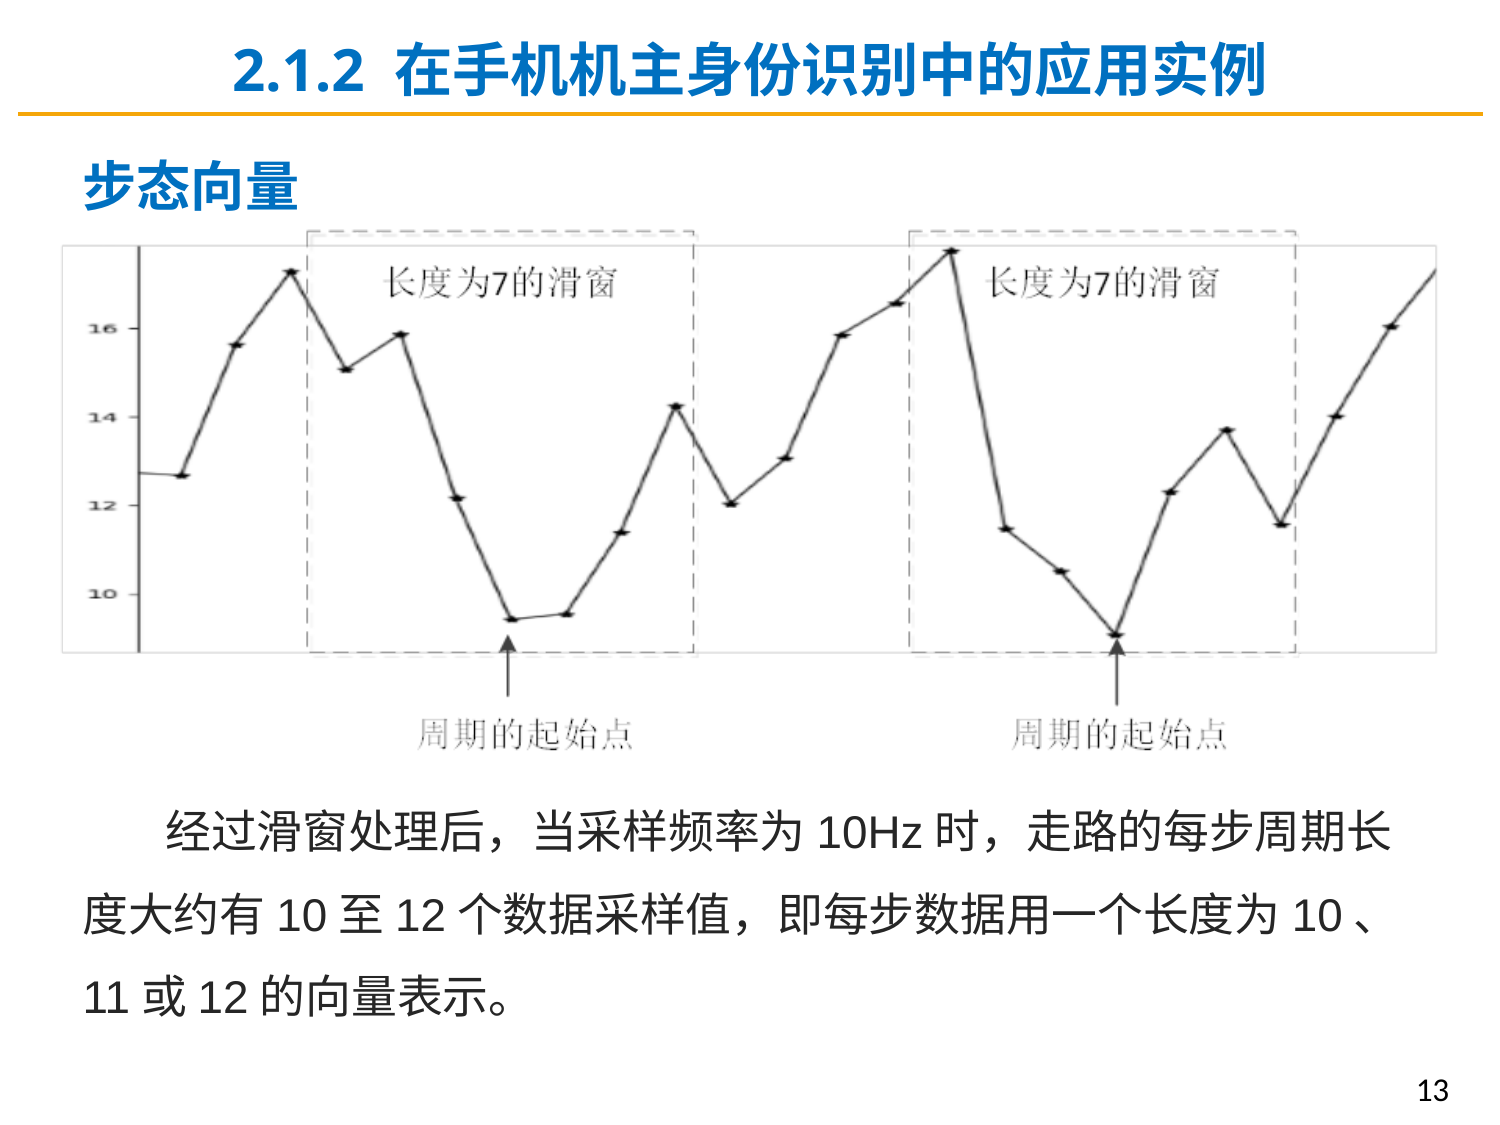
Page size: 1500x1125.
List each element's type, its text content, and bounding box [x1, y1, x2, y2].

text_box 步态向量 经过滑窗处理后，当采样频率为10Hz时，走路的每步周期长度大约有10至12个数据采样值，即每步数据用一个长度为10、11或12的向量表示。 [67, 772, 1434, 1059]
picture [58, 228, 1442, 764]
text_box 2.1.2 在手机机主身份识别中的应用实例 [0, 25, 1500, 111]
text_box 步态向量 经过滑窗处理后，当采样频率为10Hz时，走路的每步周期长度大约有10至12个数据采样值，即每步数据用一个长度为10、11或12的向量表示。 [67, 111, 1434, 226]
text_box 13 [1114, 1060, 1465, 1106]
